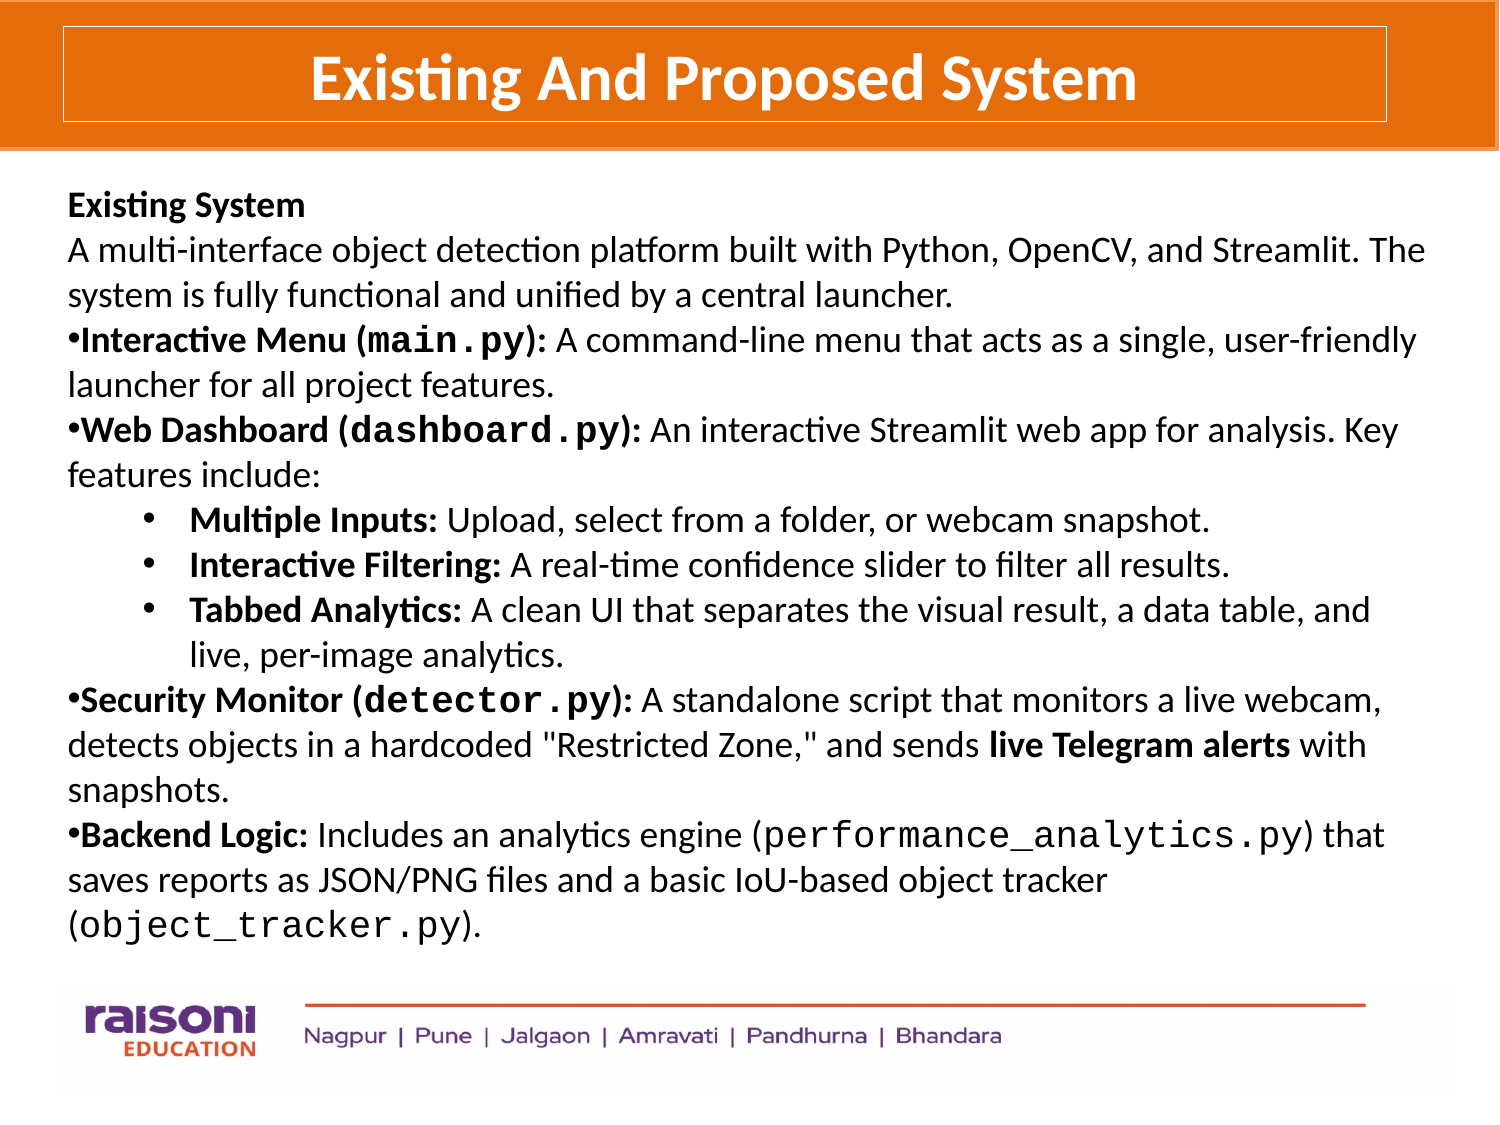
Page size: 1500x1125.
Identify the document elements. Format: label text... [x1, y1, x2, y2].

picture [58, 984, 1454, 1094]
text_box Existing System A multi-interface object detection platform built with Python, OpenCV, and Streamlit. The system is fully functional and unified by a central launcher. Interactive Menu (main.py): A command-line menu that acts as a single, user-friendly launcher for all project features. Web Dashboard (dashboard.py): An interactive Streamlit web app for analysis. Key features include: Multiple Inputs: Upload, select from a folder, or webcam snapshot. Interactive Filtering: A real-time confidence slider to filter all results. Tabbed Analytics: A clean UI that separates the visual result, a data table, and live, per-image analytics. Security Monitor (detector.py): A standalone script that monitors a live webcam, detects objects in a hardcoded "Restricted Zone," and sends live Telegram alerts with snapshots. Backend Logic: Includes an analytics engine (performance_analytics.py) that saves reports as JSON/PNG files and a basic IoU-based object tracker (object_tracker.py). [52, 172, 1443, 953]
text_box [0, 0, 1499, 151]
text_box Existing And Proposed System [63, 26, 1387, 122]
